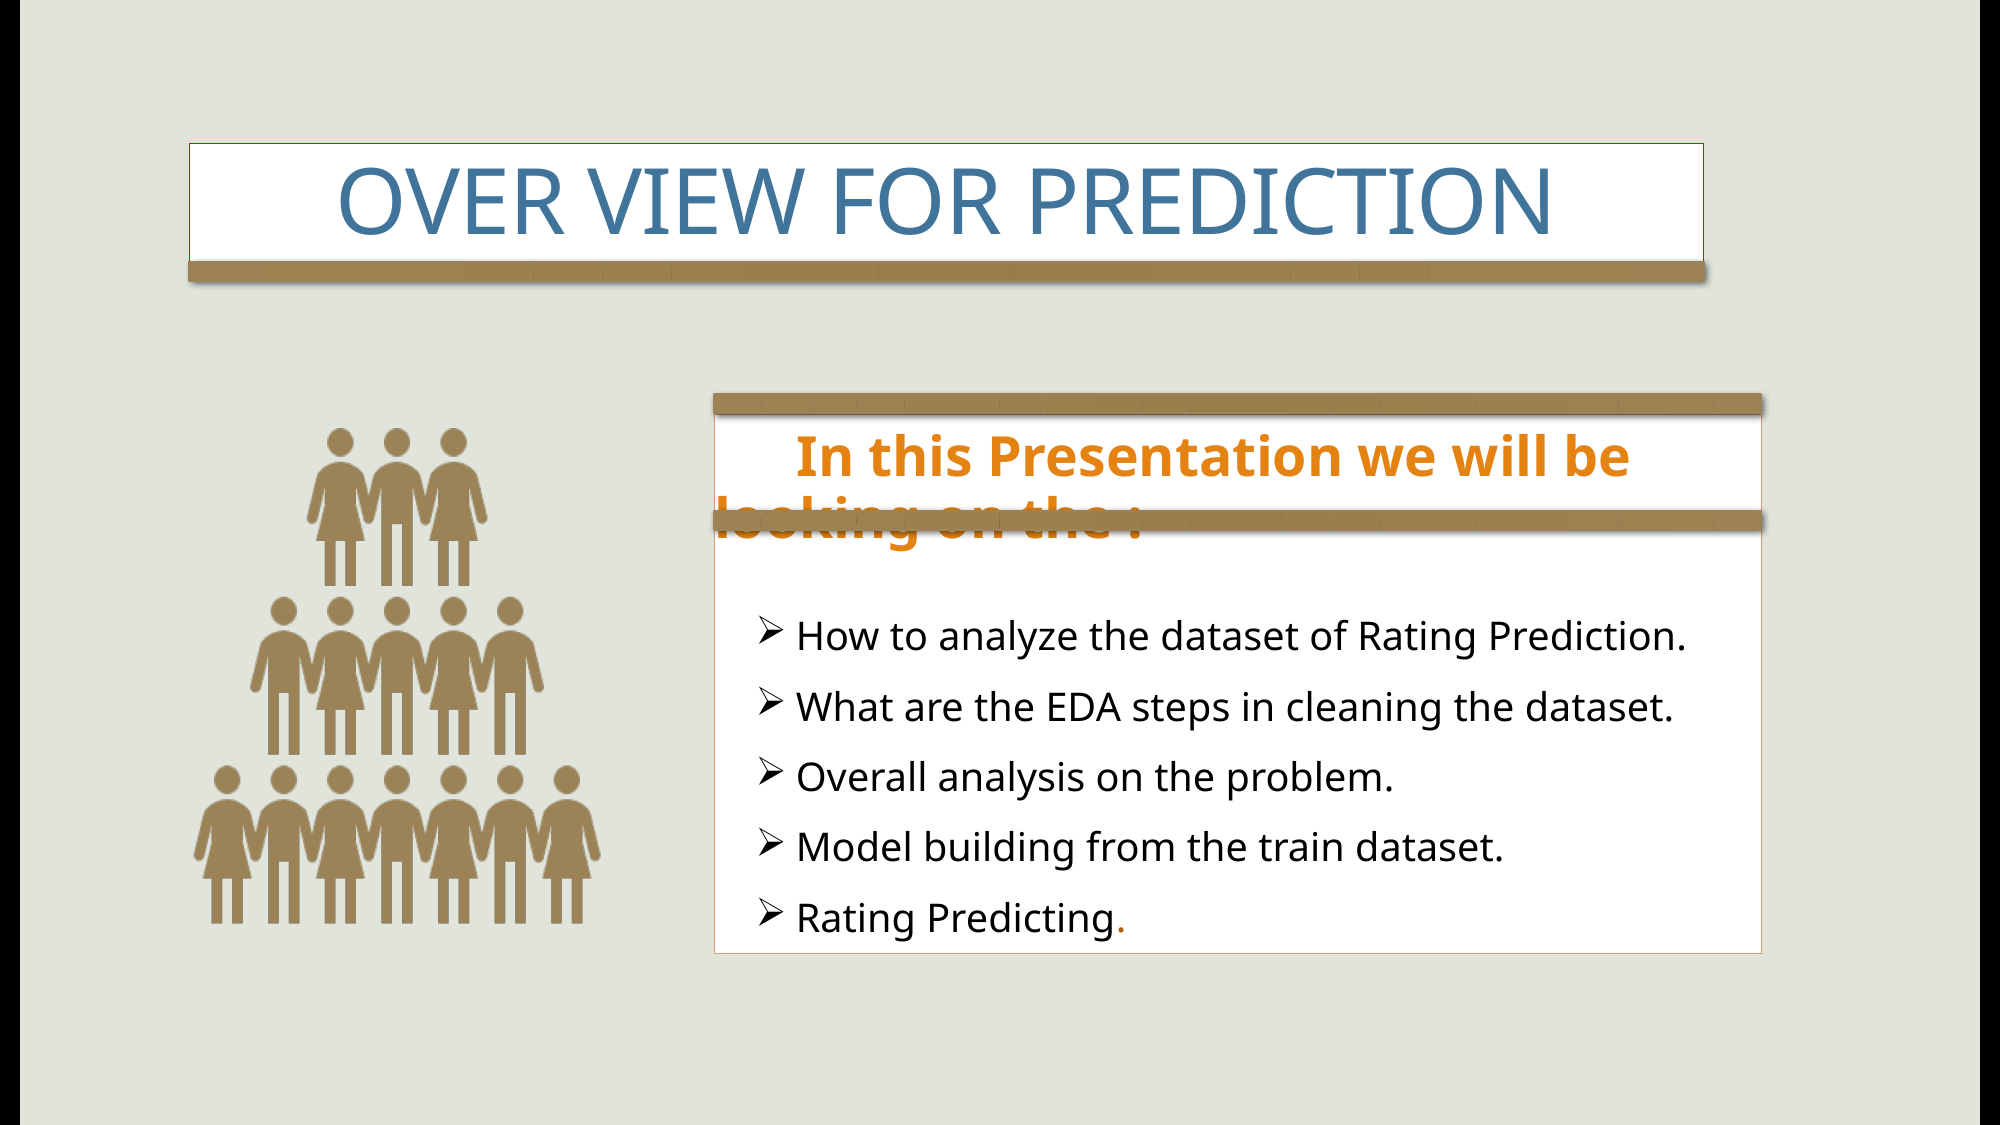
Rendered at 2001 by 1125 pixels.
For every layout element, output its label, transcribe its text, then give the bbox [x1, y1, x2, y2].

list In this Presentation we will be looking on the : How to analyze the dataset of Rating Prediction. What are the EDA steps in cleaning the dataset. Overall analysis on the problem. Model building from the train dataset. Rating Predicting. [714, 421, 1762, 508]
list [144, 406, 640, 947]
text_box [1980, 0, 2000, 1125]
list In this Presentation we will be looking on the : How to analyze the dataset of Rating Prediction. What are the EDA steps in cleaning the dataset. Overall analysis on the problem. Model building from the train dataset. Rating Predicting. [714, 537, 1762, 954]
text_box [188, 261, 1705, 282]
title OVER VIEW FOR PREDICTION [189, 143, 1704, 260]
text_box [713, 510, 1762, 531]
text_box [713, 393, 1762, 414]
text_box [0, 0, 20, 1125]
